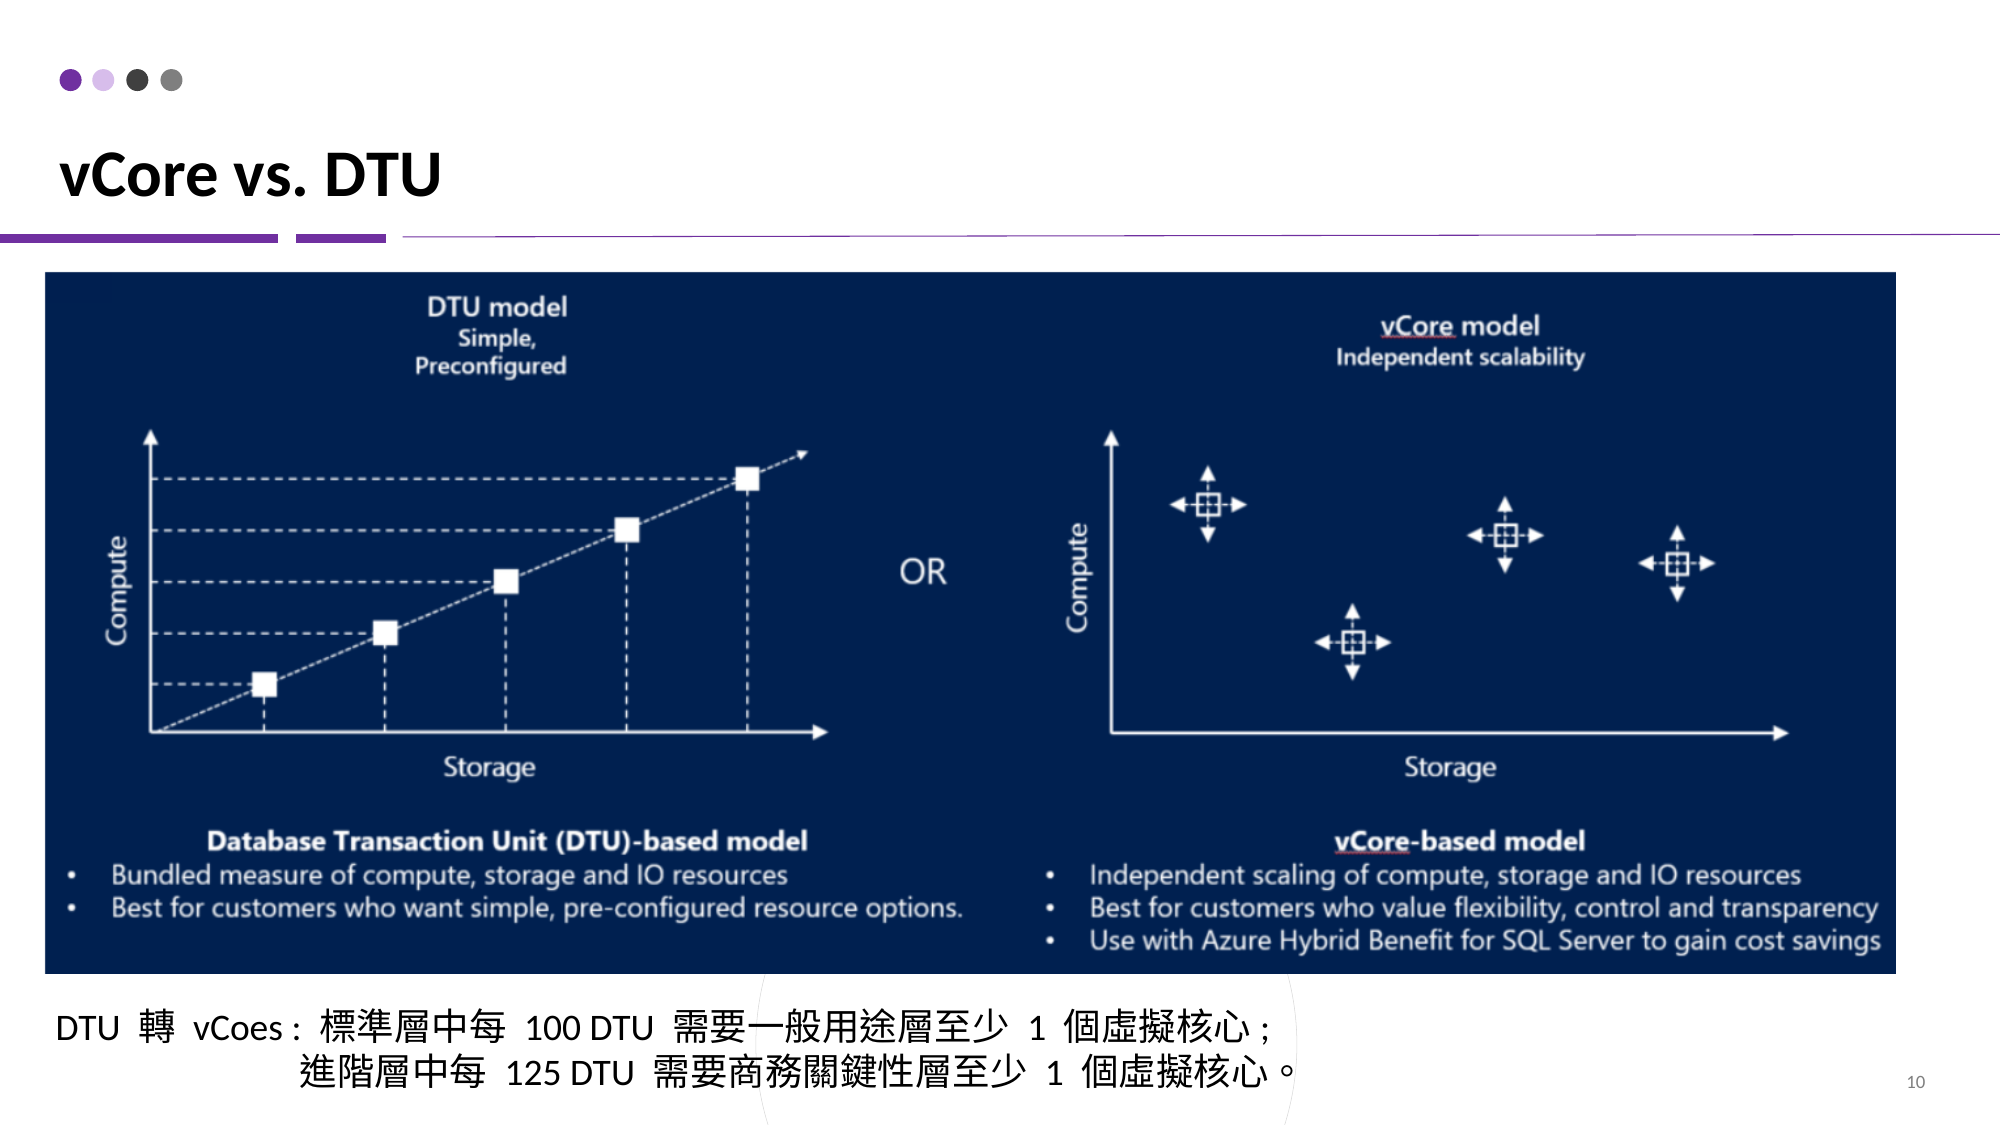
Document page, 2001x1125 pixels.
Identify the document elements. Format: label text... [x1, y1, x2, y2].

text_box DTU 轉 vCoes : 標準層中每 100 DTU 需要一般用途層至少 1 個虛擬核心; 進階層中每 125 DTU 需要商務關鍵性層至少 1 個虛擬核心。 [40, 996, 1885, 1101]
title vCore vs. DTU [59, 40, 1941, 211]
slide_number 10 [1490, 1060, 1941, 1102]
picture [40, 267, 1896, 974]
